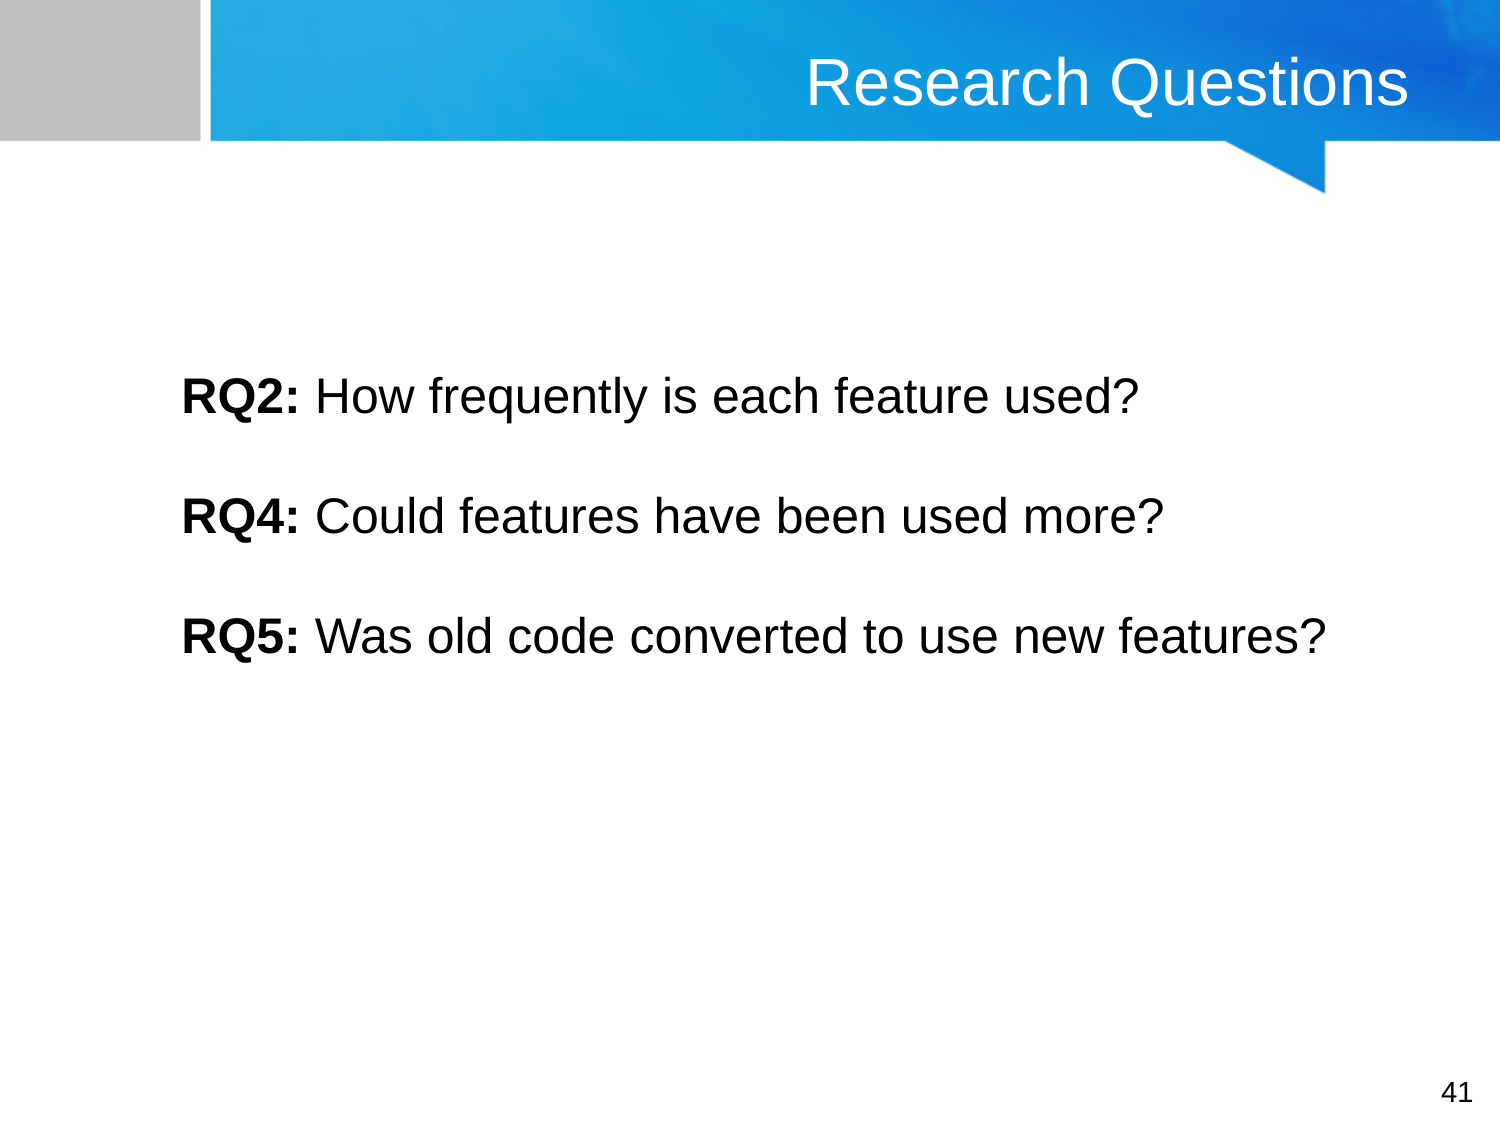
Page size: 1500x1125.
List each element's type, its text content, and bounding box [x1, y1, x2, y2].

text_box RQ2: How frequently is each feature used? RQ4: Could features have been used more? RQ5: Was old code converted to use new features? [166, 355, 1343, 671]
slide_number 41 [1138, 1038, 1489, 1117]
picture [0, 0, 1500, 1125]
title Research Questions [75, 31, 1425, 127]
